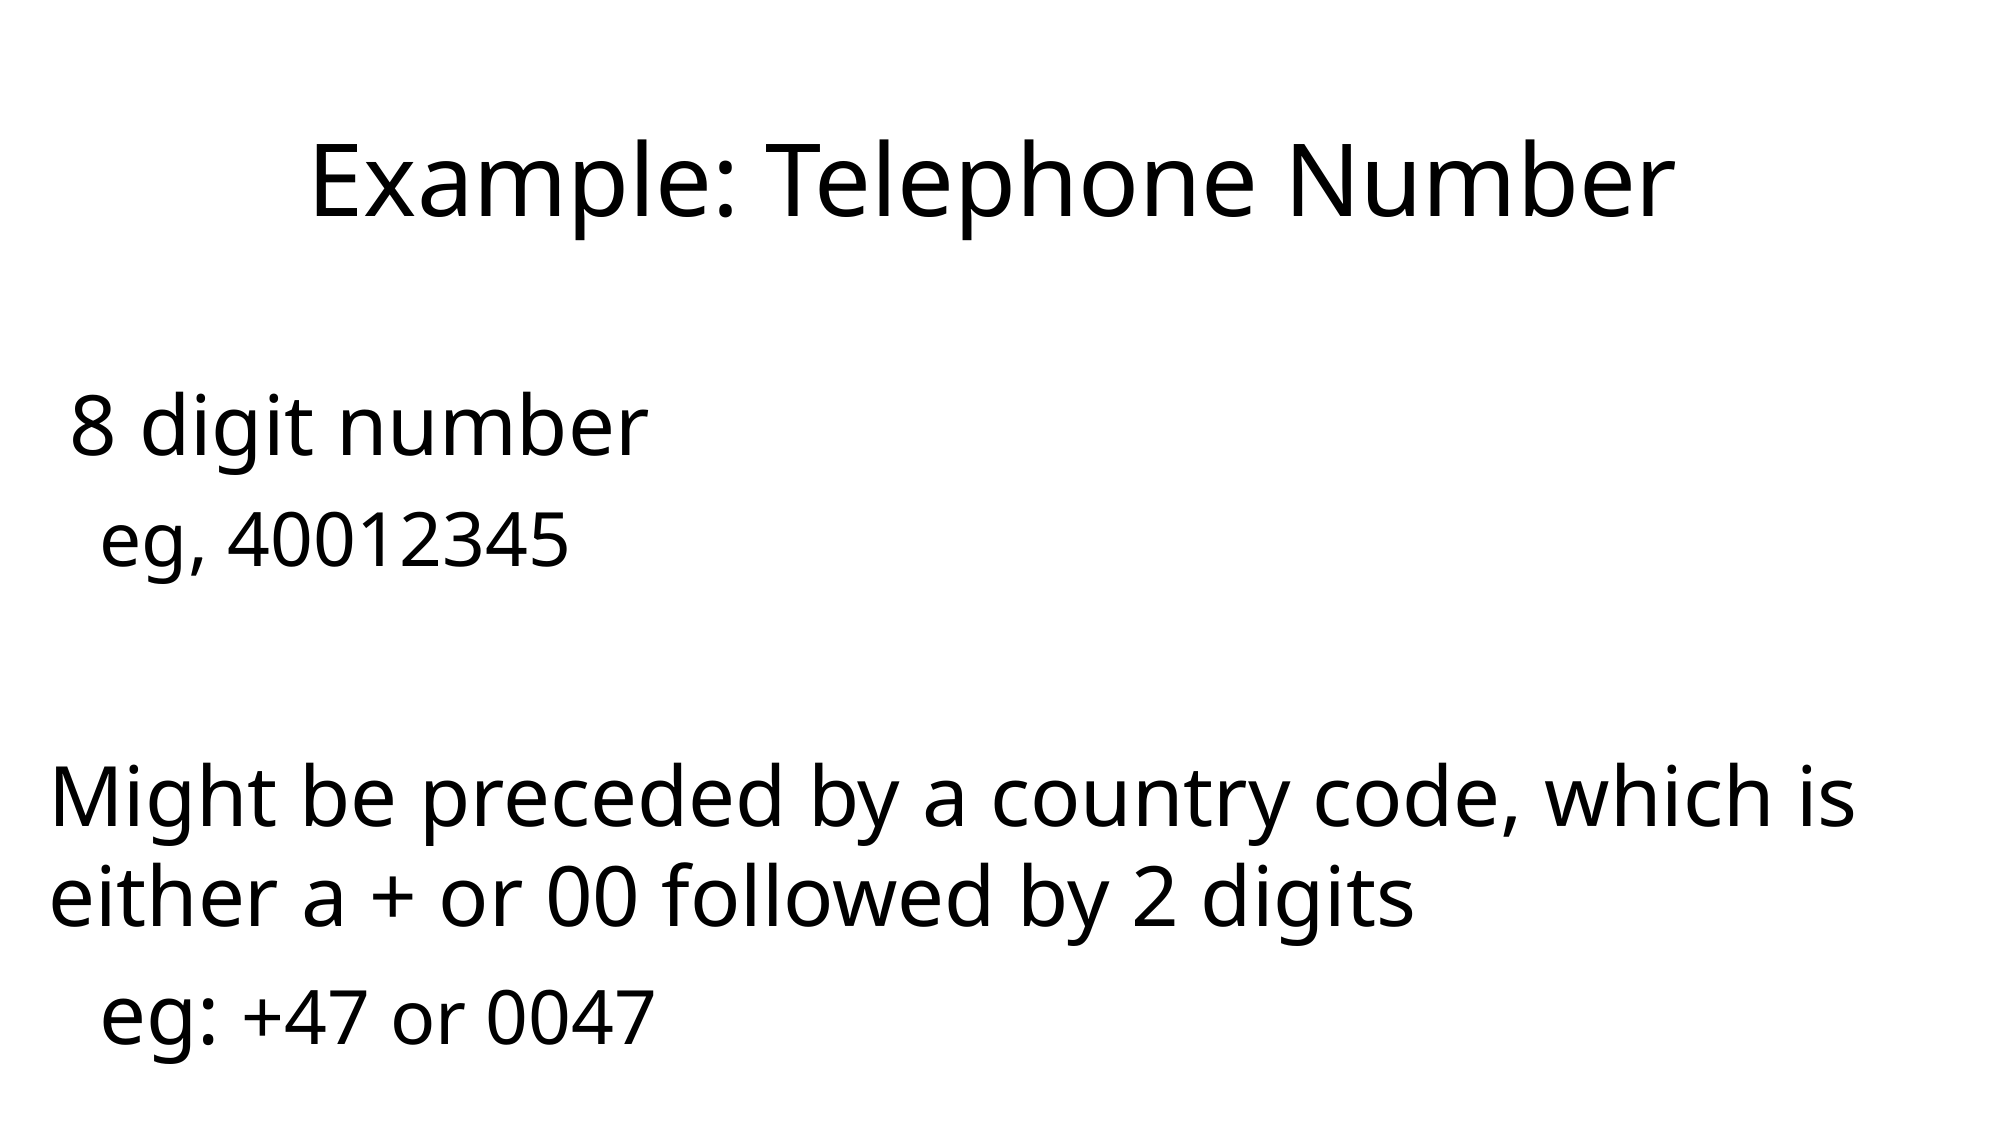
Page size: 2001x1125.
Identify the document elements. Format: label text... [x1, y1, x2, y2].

title Example: Telephone Number [275, 50, 1711, 301]
list 8 digit number eg, 40012345 Might be preceded by a country code, which is either a + or 00 followed by 2 digits eg: +47 or 0047 [39, 341, 1966, 1093]
